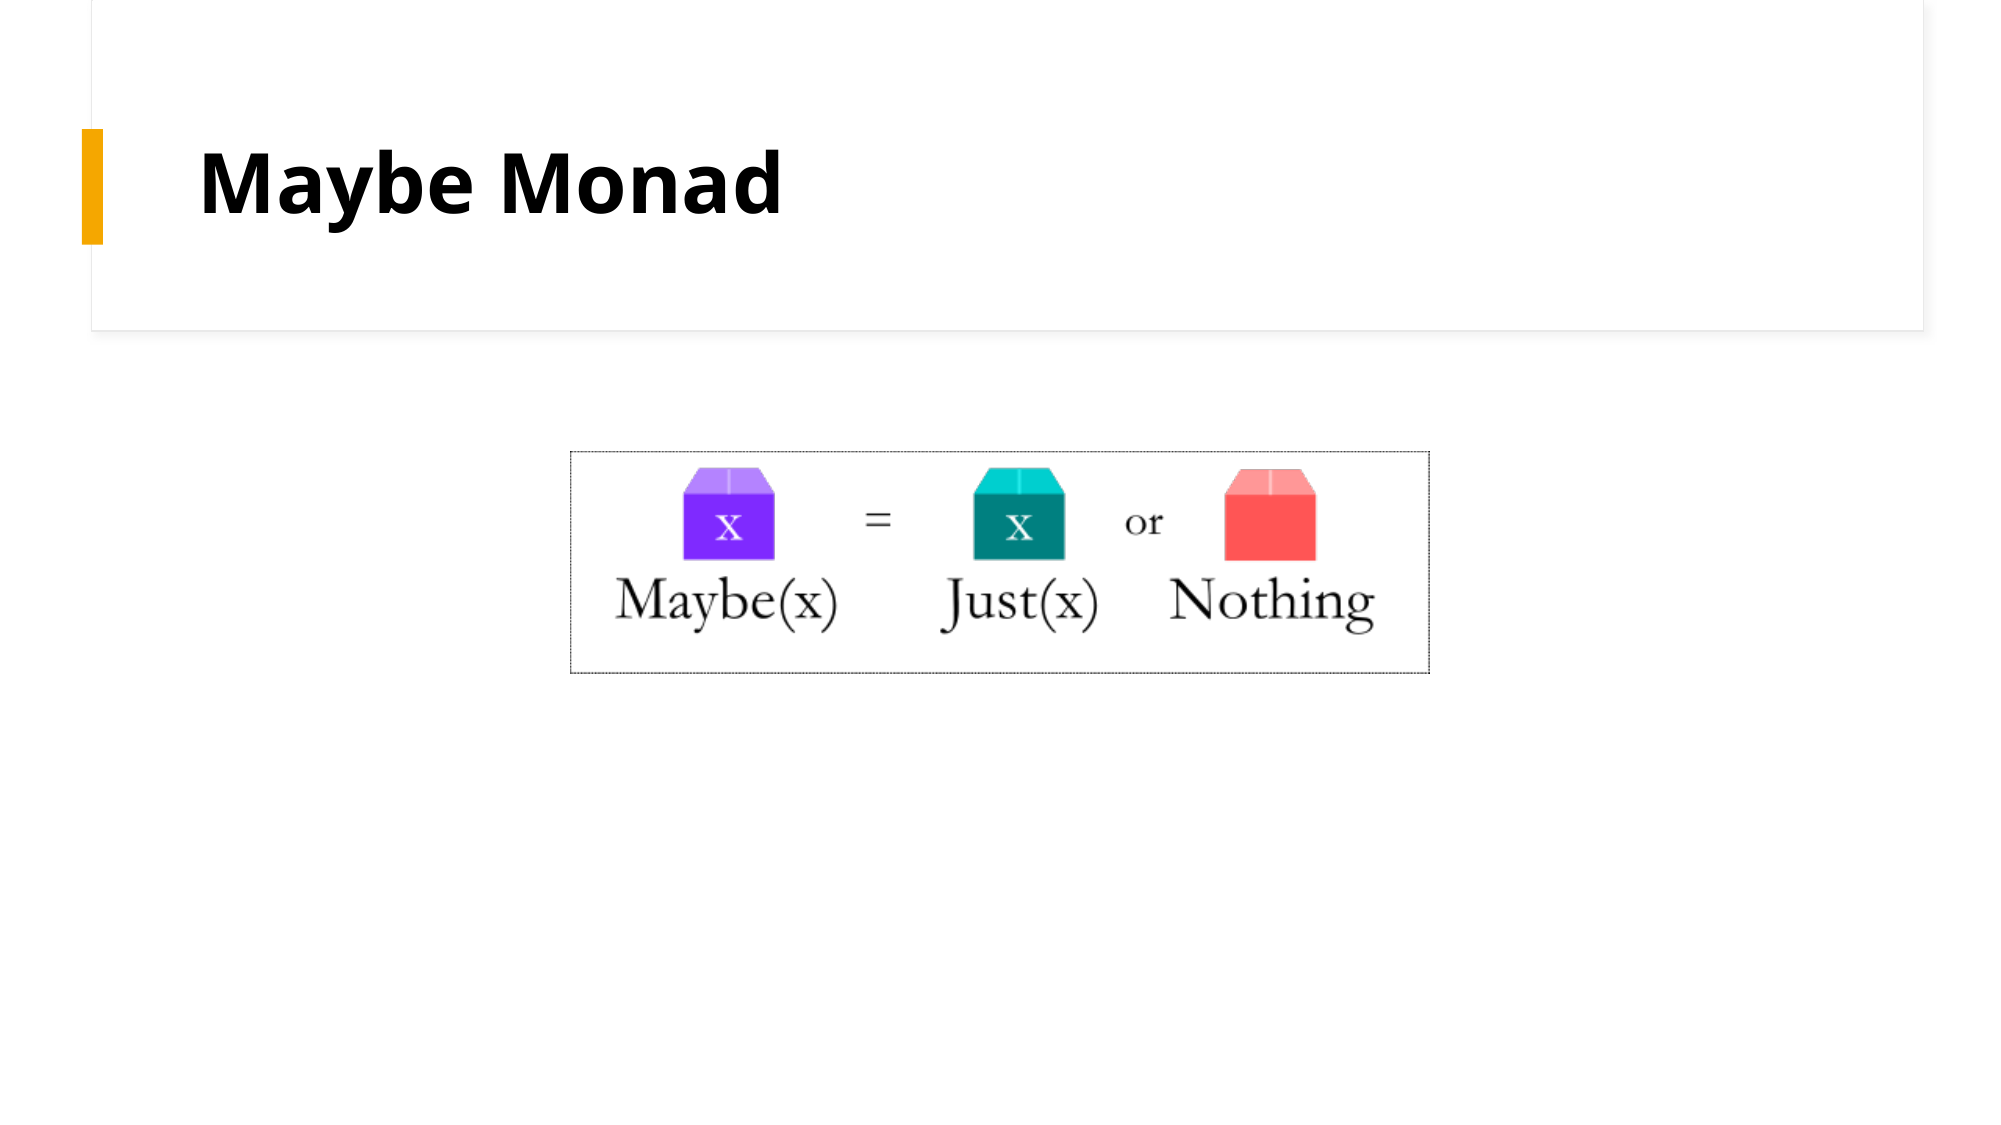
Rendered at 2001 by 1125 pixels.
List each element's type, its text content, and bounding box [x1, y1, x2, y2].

picture [570, 451, 1430, 674]
title Maybe Monad [183, 90, 1851, 284]
